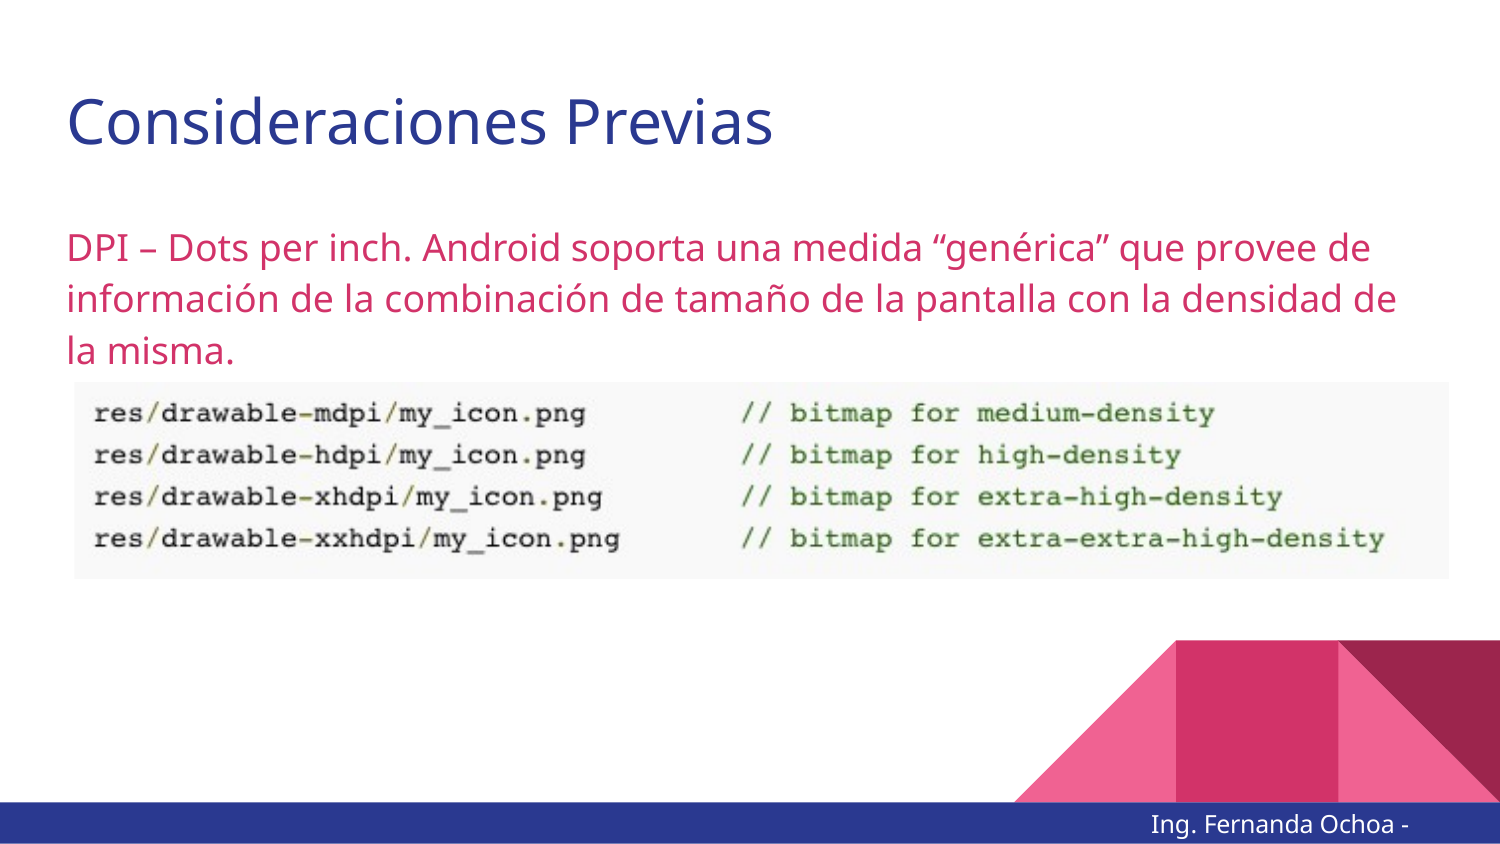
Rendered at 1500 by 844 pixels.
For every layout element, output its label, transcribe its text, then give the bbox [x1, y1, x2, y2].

list DPI – Dots per inch. Android soporta una medida “genérica” que provee de información de la combinación de tamaño de la pantalla con la densidad de la misma. [51, 201, 1449, 383]
text_box [74, 382, 1449, 579]
text_box Ing. Fernanda Ochoa - @imonsh [1148, 808, 1500, 844]
title Consideraciones Previas [51, 67, 1449, 167]
